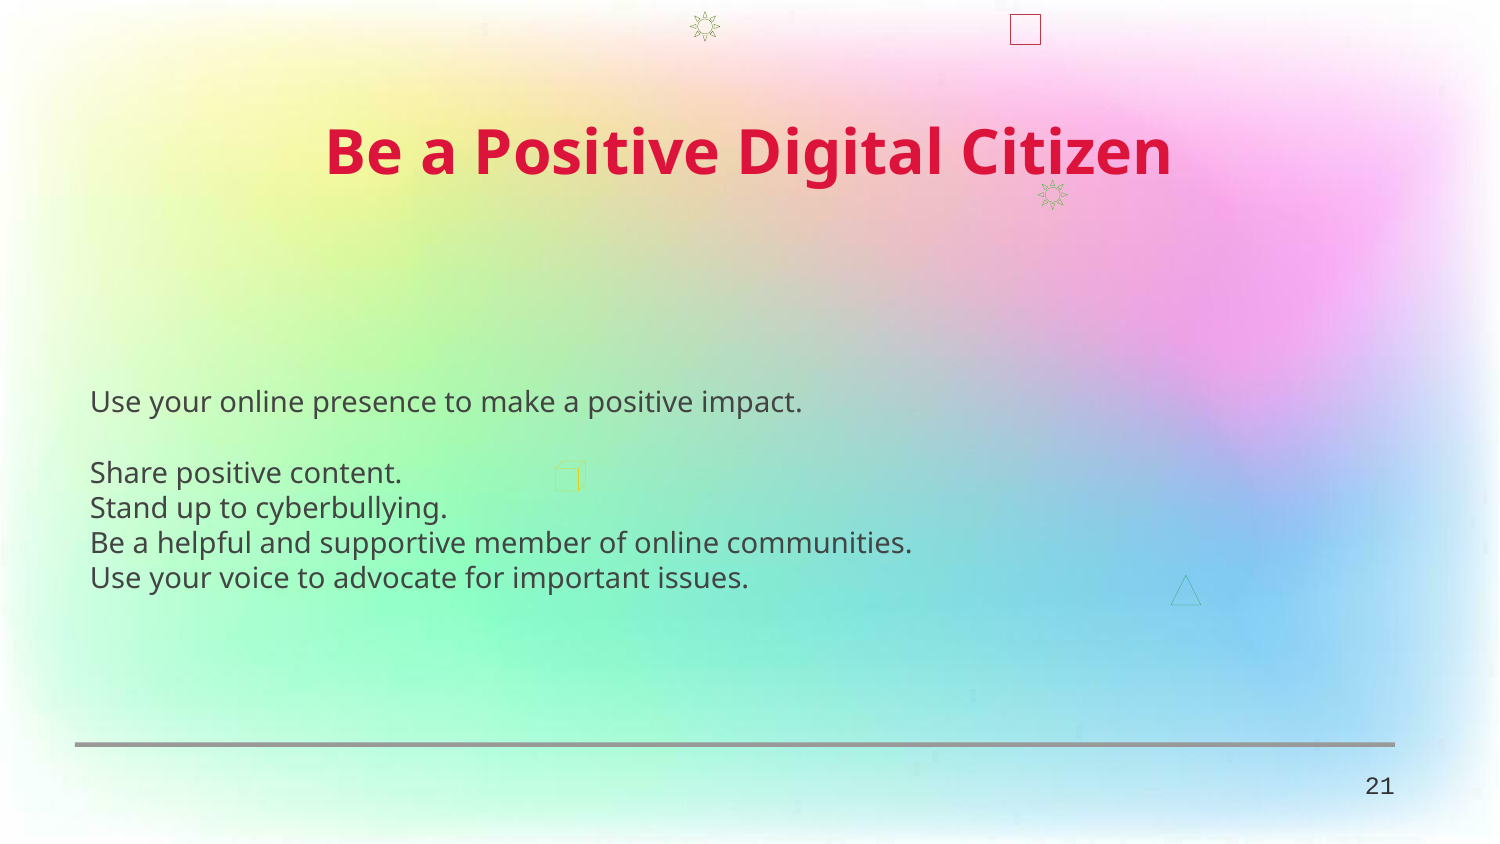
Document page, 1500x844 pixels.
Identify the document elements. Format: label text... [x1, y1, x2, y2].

picture [0, 0, 1500, 844]
text_box [702, 35, 708, 42]
text_box [1010, 13, 1041, 44]
text_box Use your online presence to make a positive impact. Share positive content. Stand up to cyberbullying. Be a helpful and supportive member of online communities. Use your voice to advocate for important issues. [74, 270, 1425, 777]
text_box Be a Positive Digital Citizen [74, 74, 1425, 225]
text_box [690, 11, 721, 38]
text_box [74, 742, 1395, 747]
